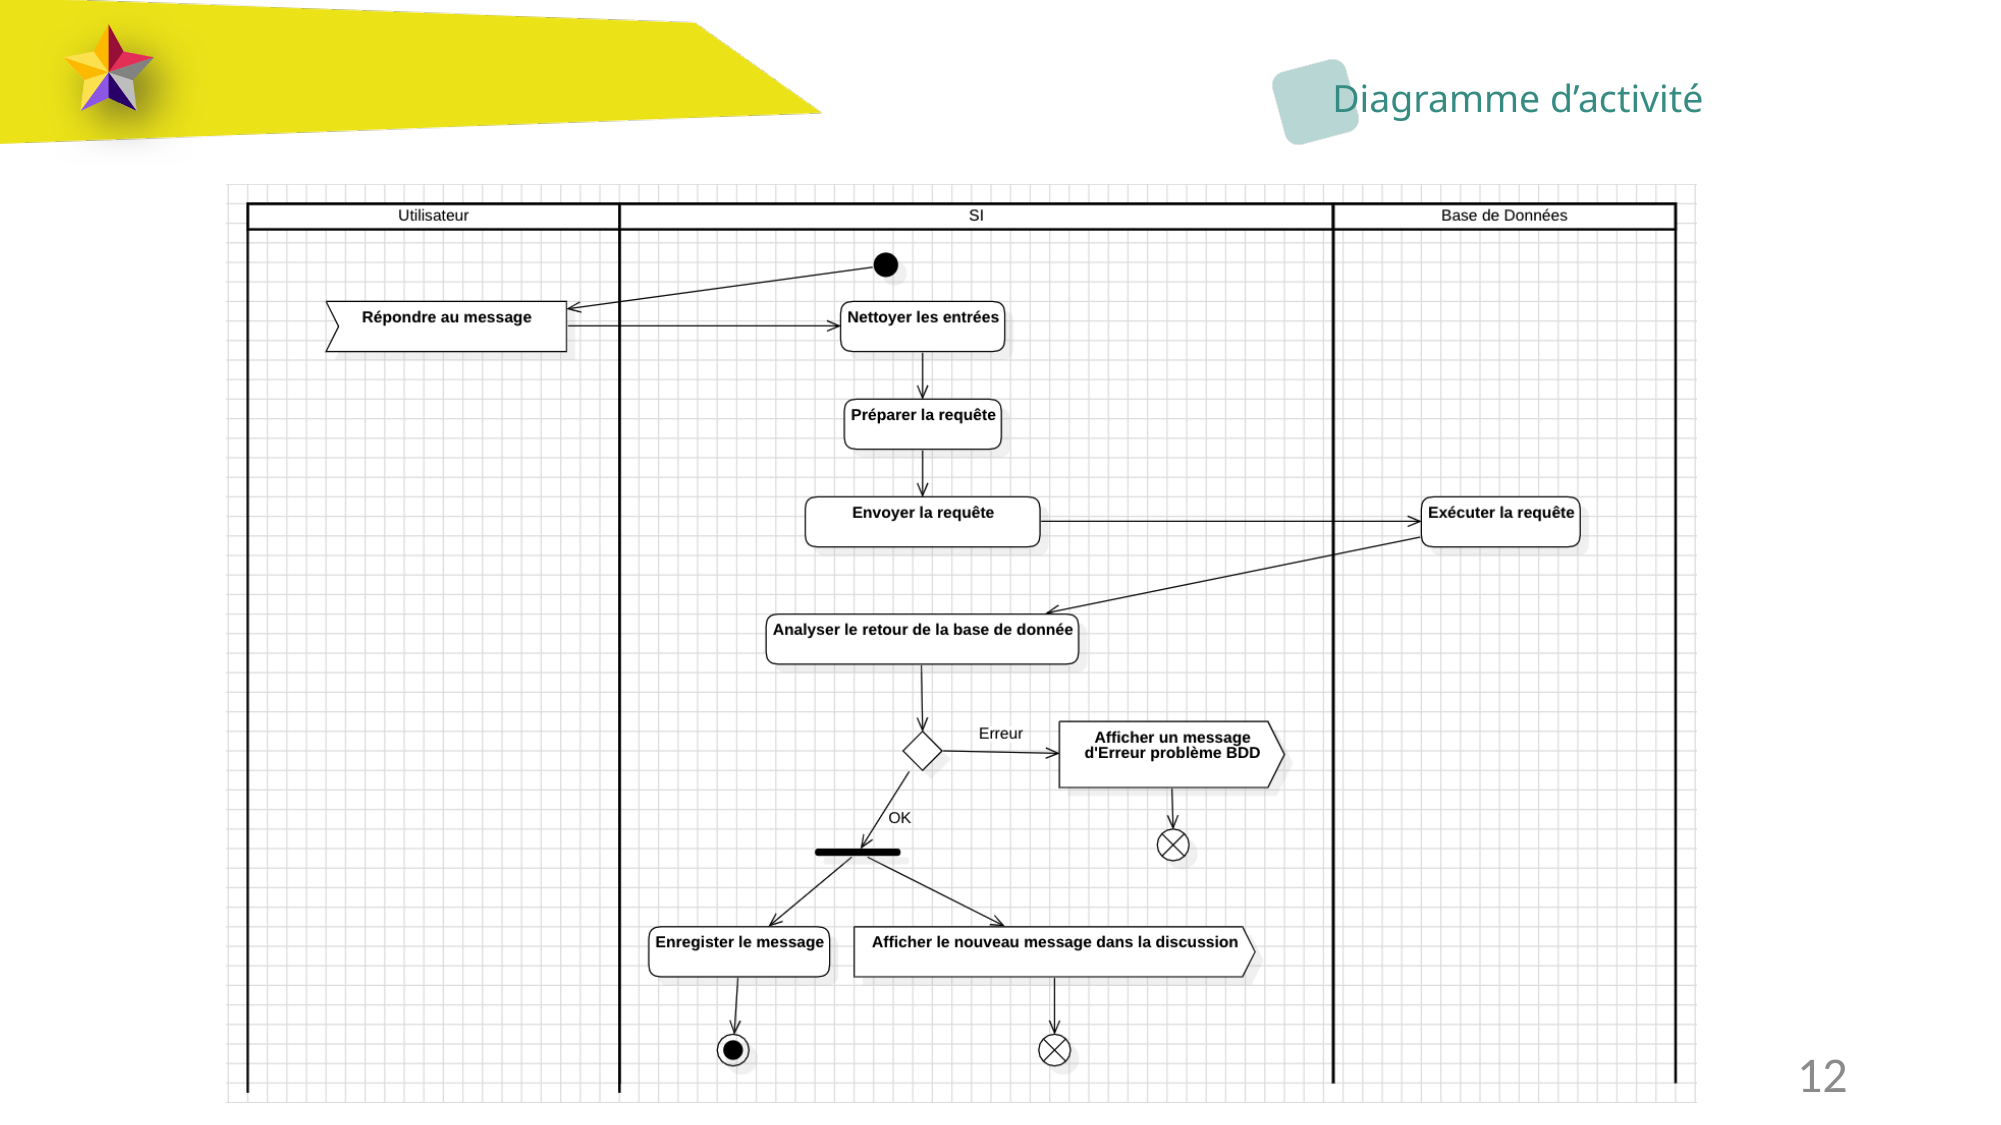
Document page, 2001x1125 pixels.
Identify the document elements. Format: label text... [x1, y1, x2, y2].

picture [226, 184, 1697, 1103]
slide_number 12 [1697, 1042, 1863, 1103]
text_box Diagramme d’activité [1359, 67, 1719, 128]
picture [1272, 59, 1359, 145]
picture [0, 0, 822, 144]
